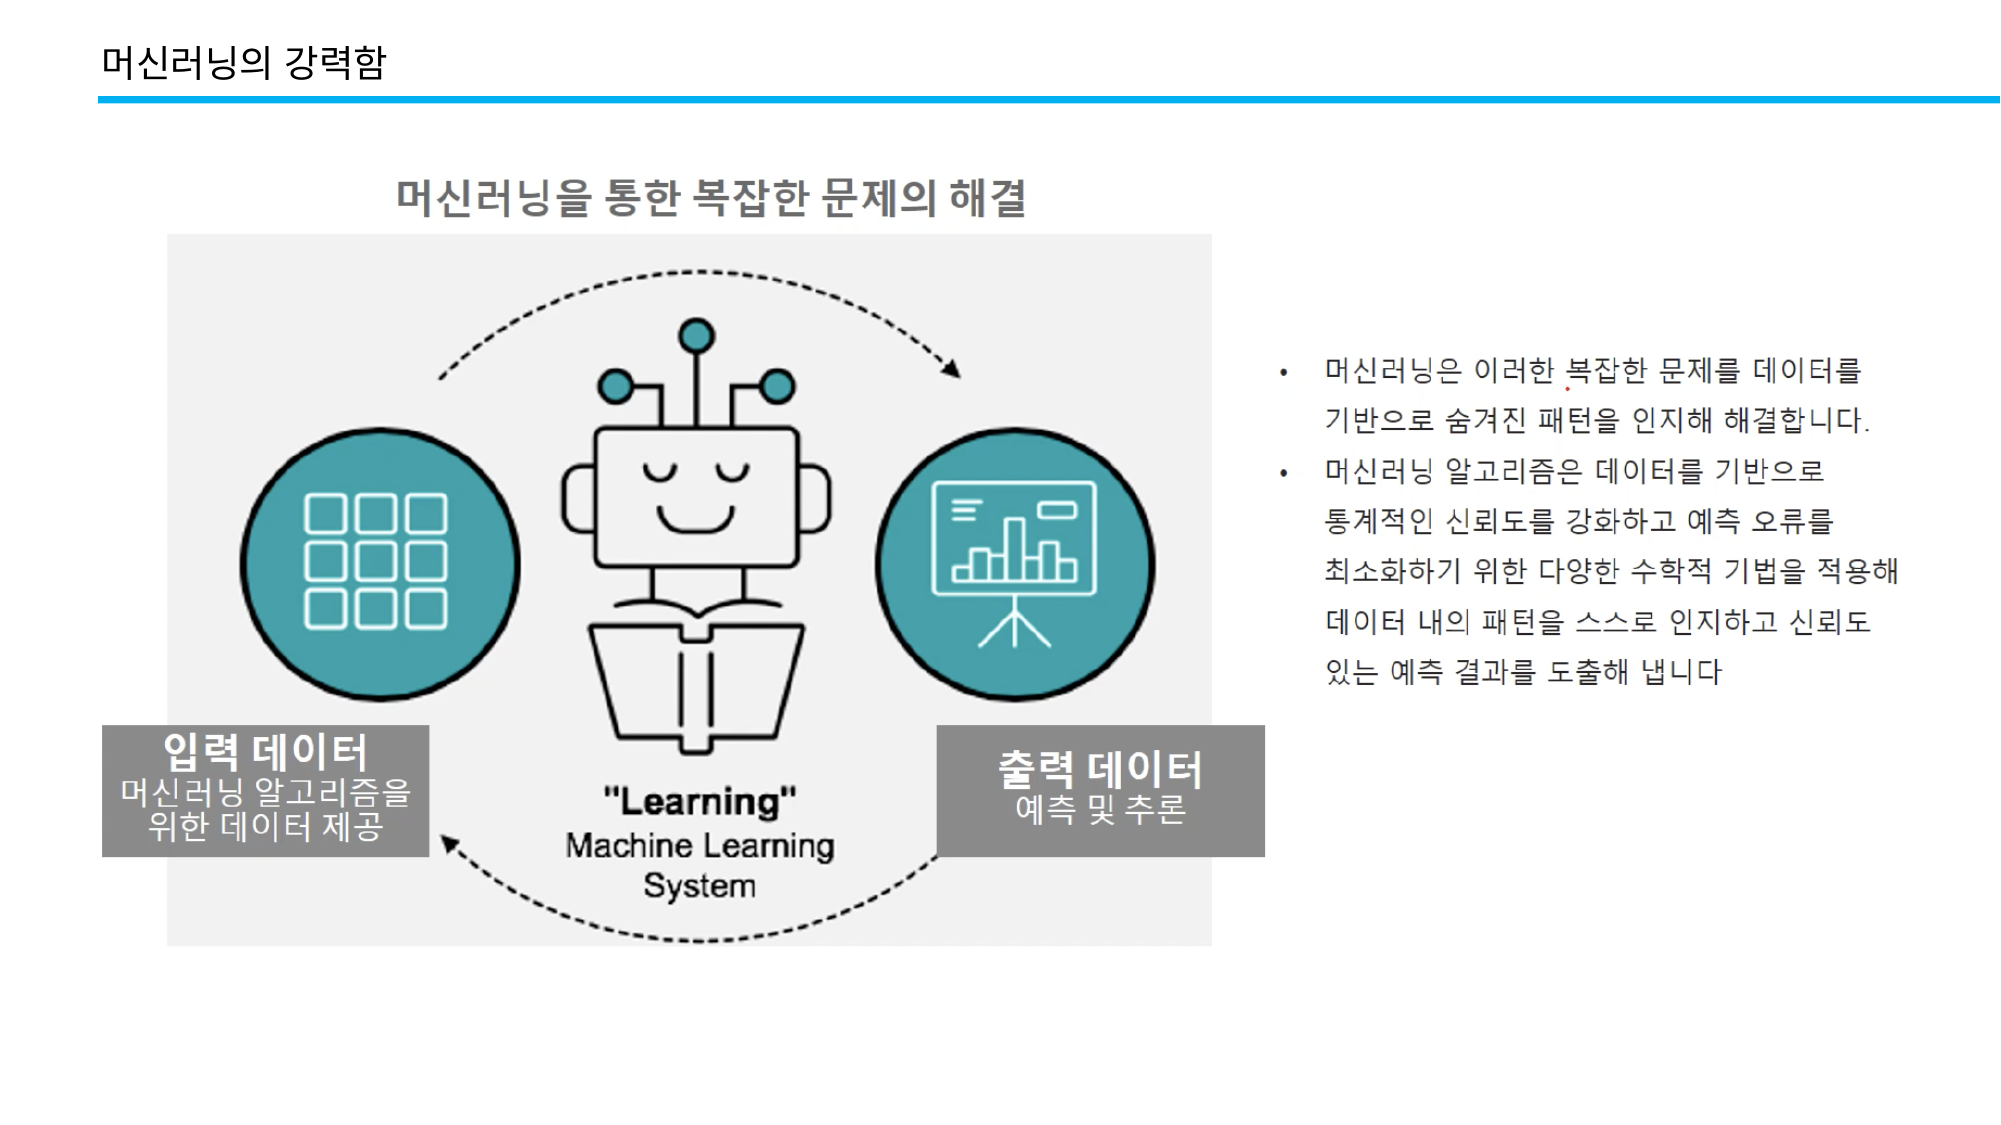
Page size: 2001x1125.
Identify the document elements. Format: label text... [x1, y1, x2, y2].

text_box [97, 95, 2000, 104]
text_box 머신러닝의 강력함 [87, 32, 1076, 93]
picture [78, 155, 1922, 970]
